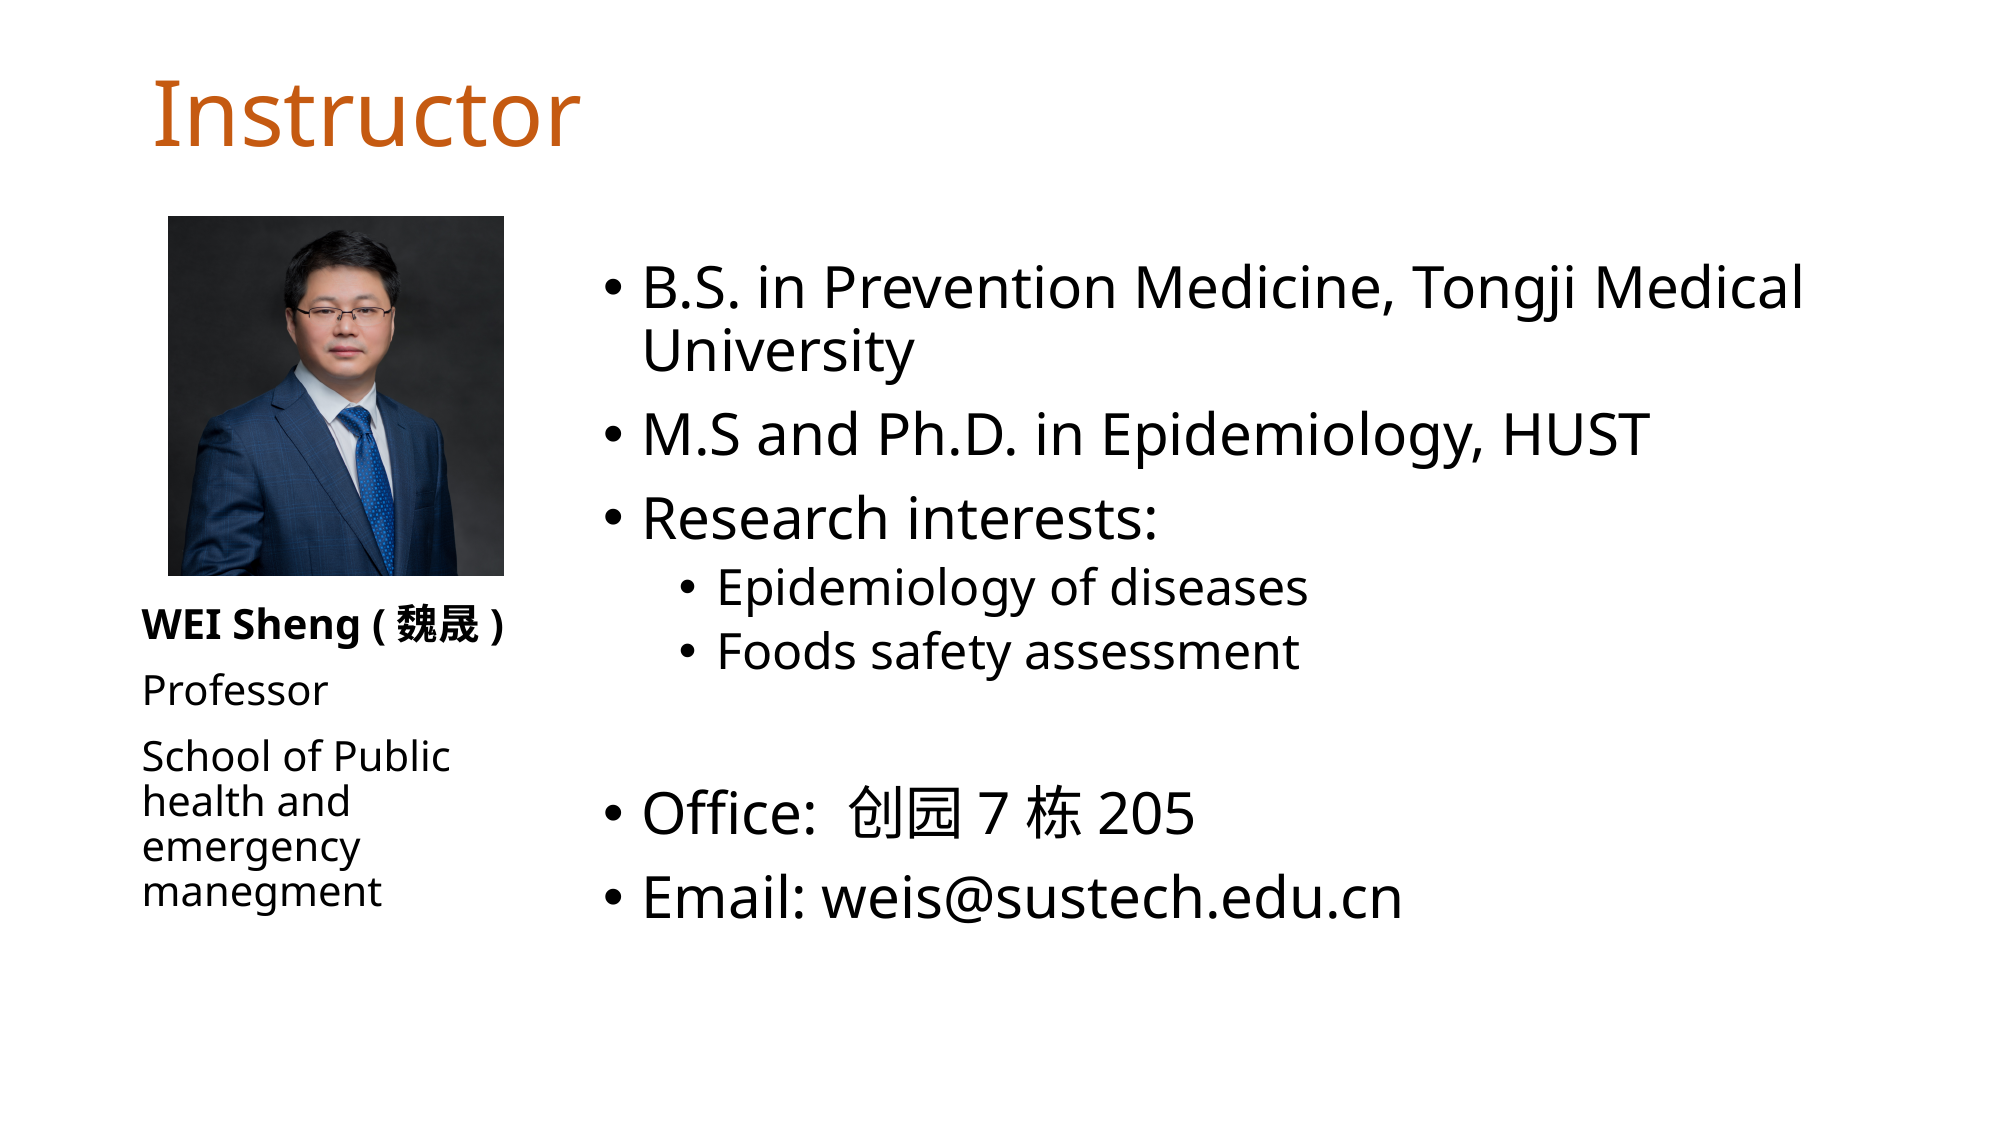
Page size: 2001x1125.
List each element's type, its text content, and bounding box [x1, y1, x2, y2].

title Instructor [137, 8, 1863, 226]
text_box WEI Sheng (魏晟) Professor School of Public health and emergency manegment [126, 596, 590, 1004]
list B.S. in Prevention Medicine, Tongji Medical University M.S and Ph.D. in Epidemiology, HUST Research interests: Epidemiology of diseases Foods safety assessment Office: 创园7栋205 Email: weis@sustech.edu.cn [588, 251, 1934, 1110]
picture [168, 216, 504, 576]
